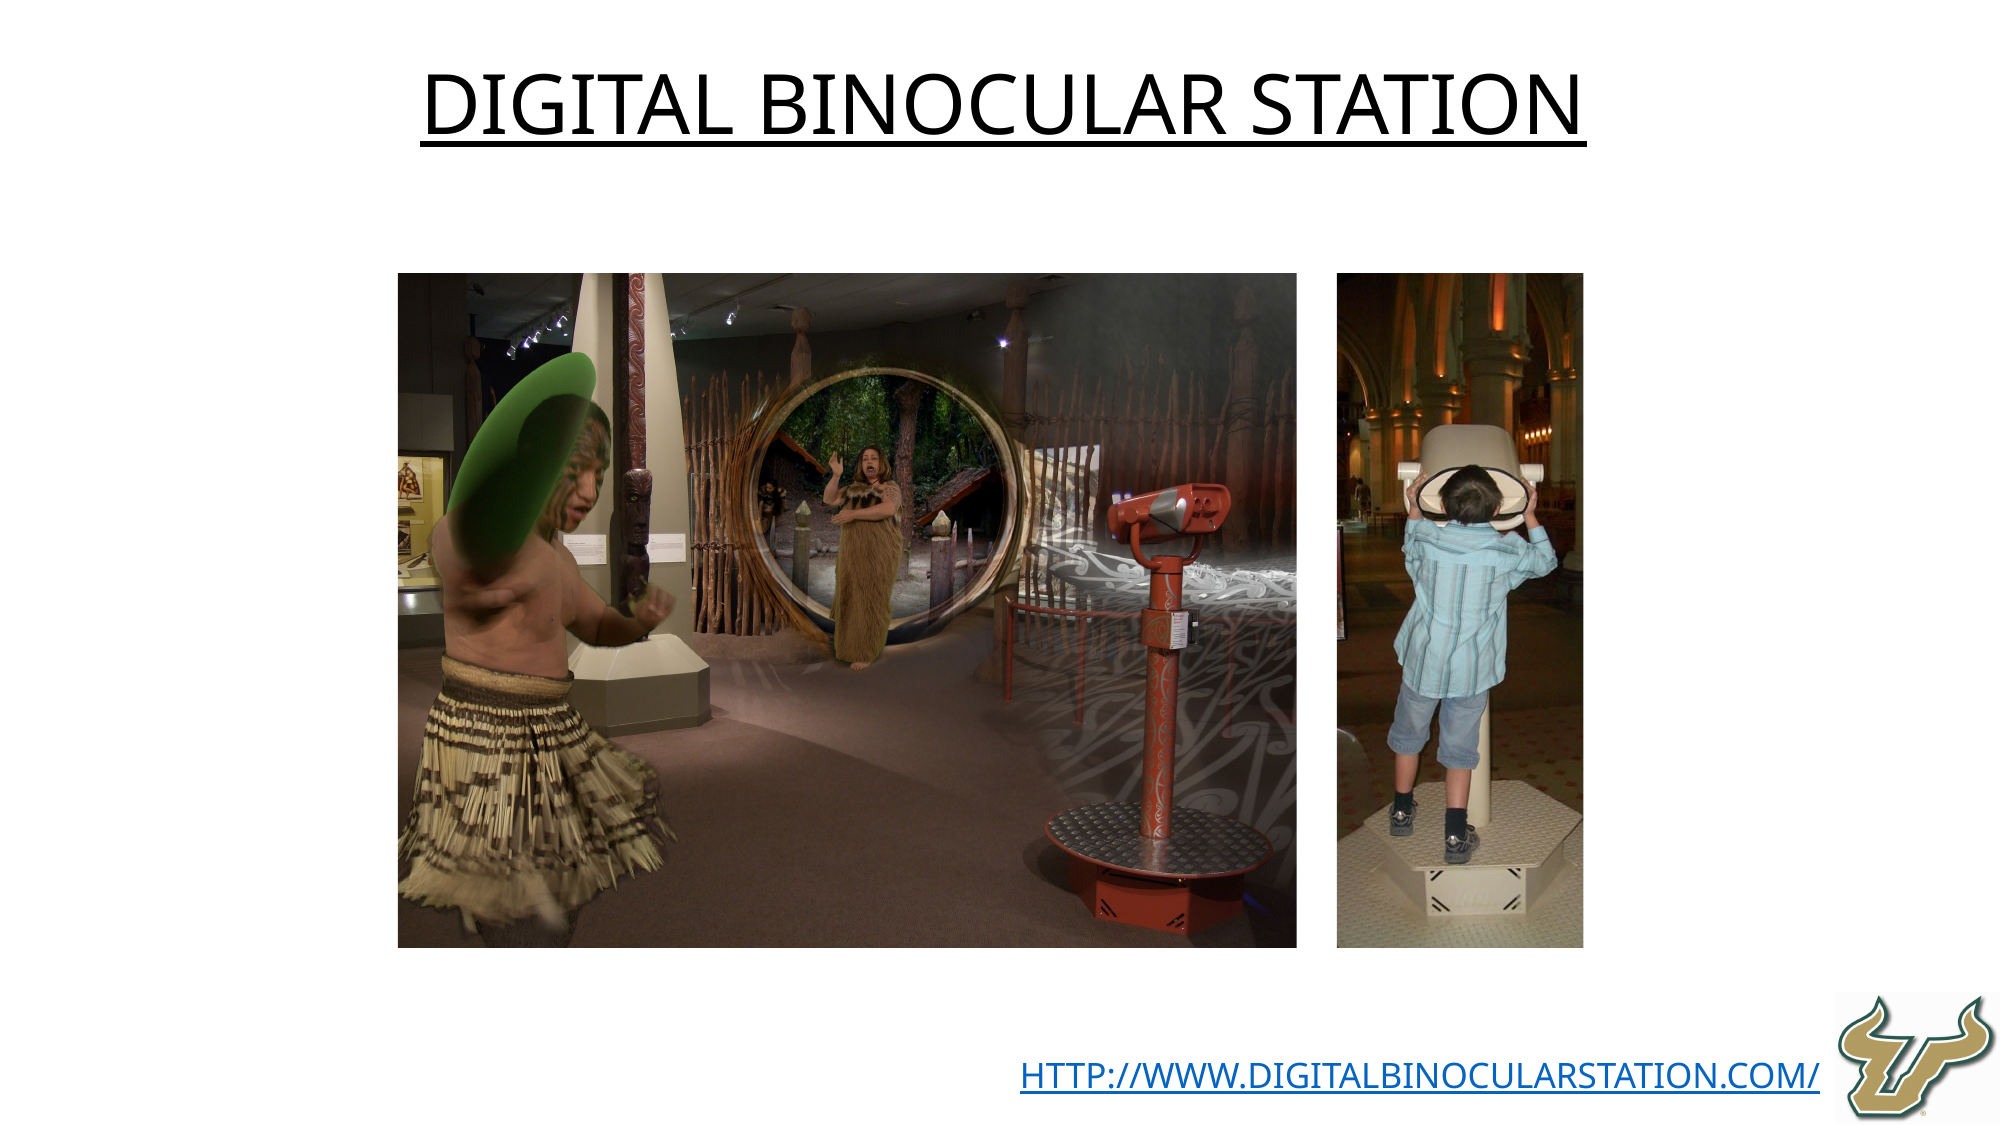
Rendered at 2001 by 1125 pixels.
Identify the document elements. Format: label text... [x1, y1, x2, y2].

picture [1835, 992, 2000, 1124]
list Digital Binocular Station [261, 43, 1739, 172]
text_box [1336, 273, 1584, 948]
list http://www.DigitalBinocularStation.com/ [780, 1072, 1835, 1125]
text_box [397, 273, 1297, 948]
